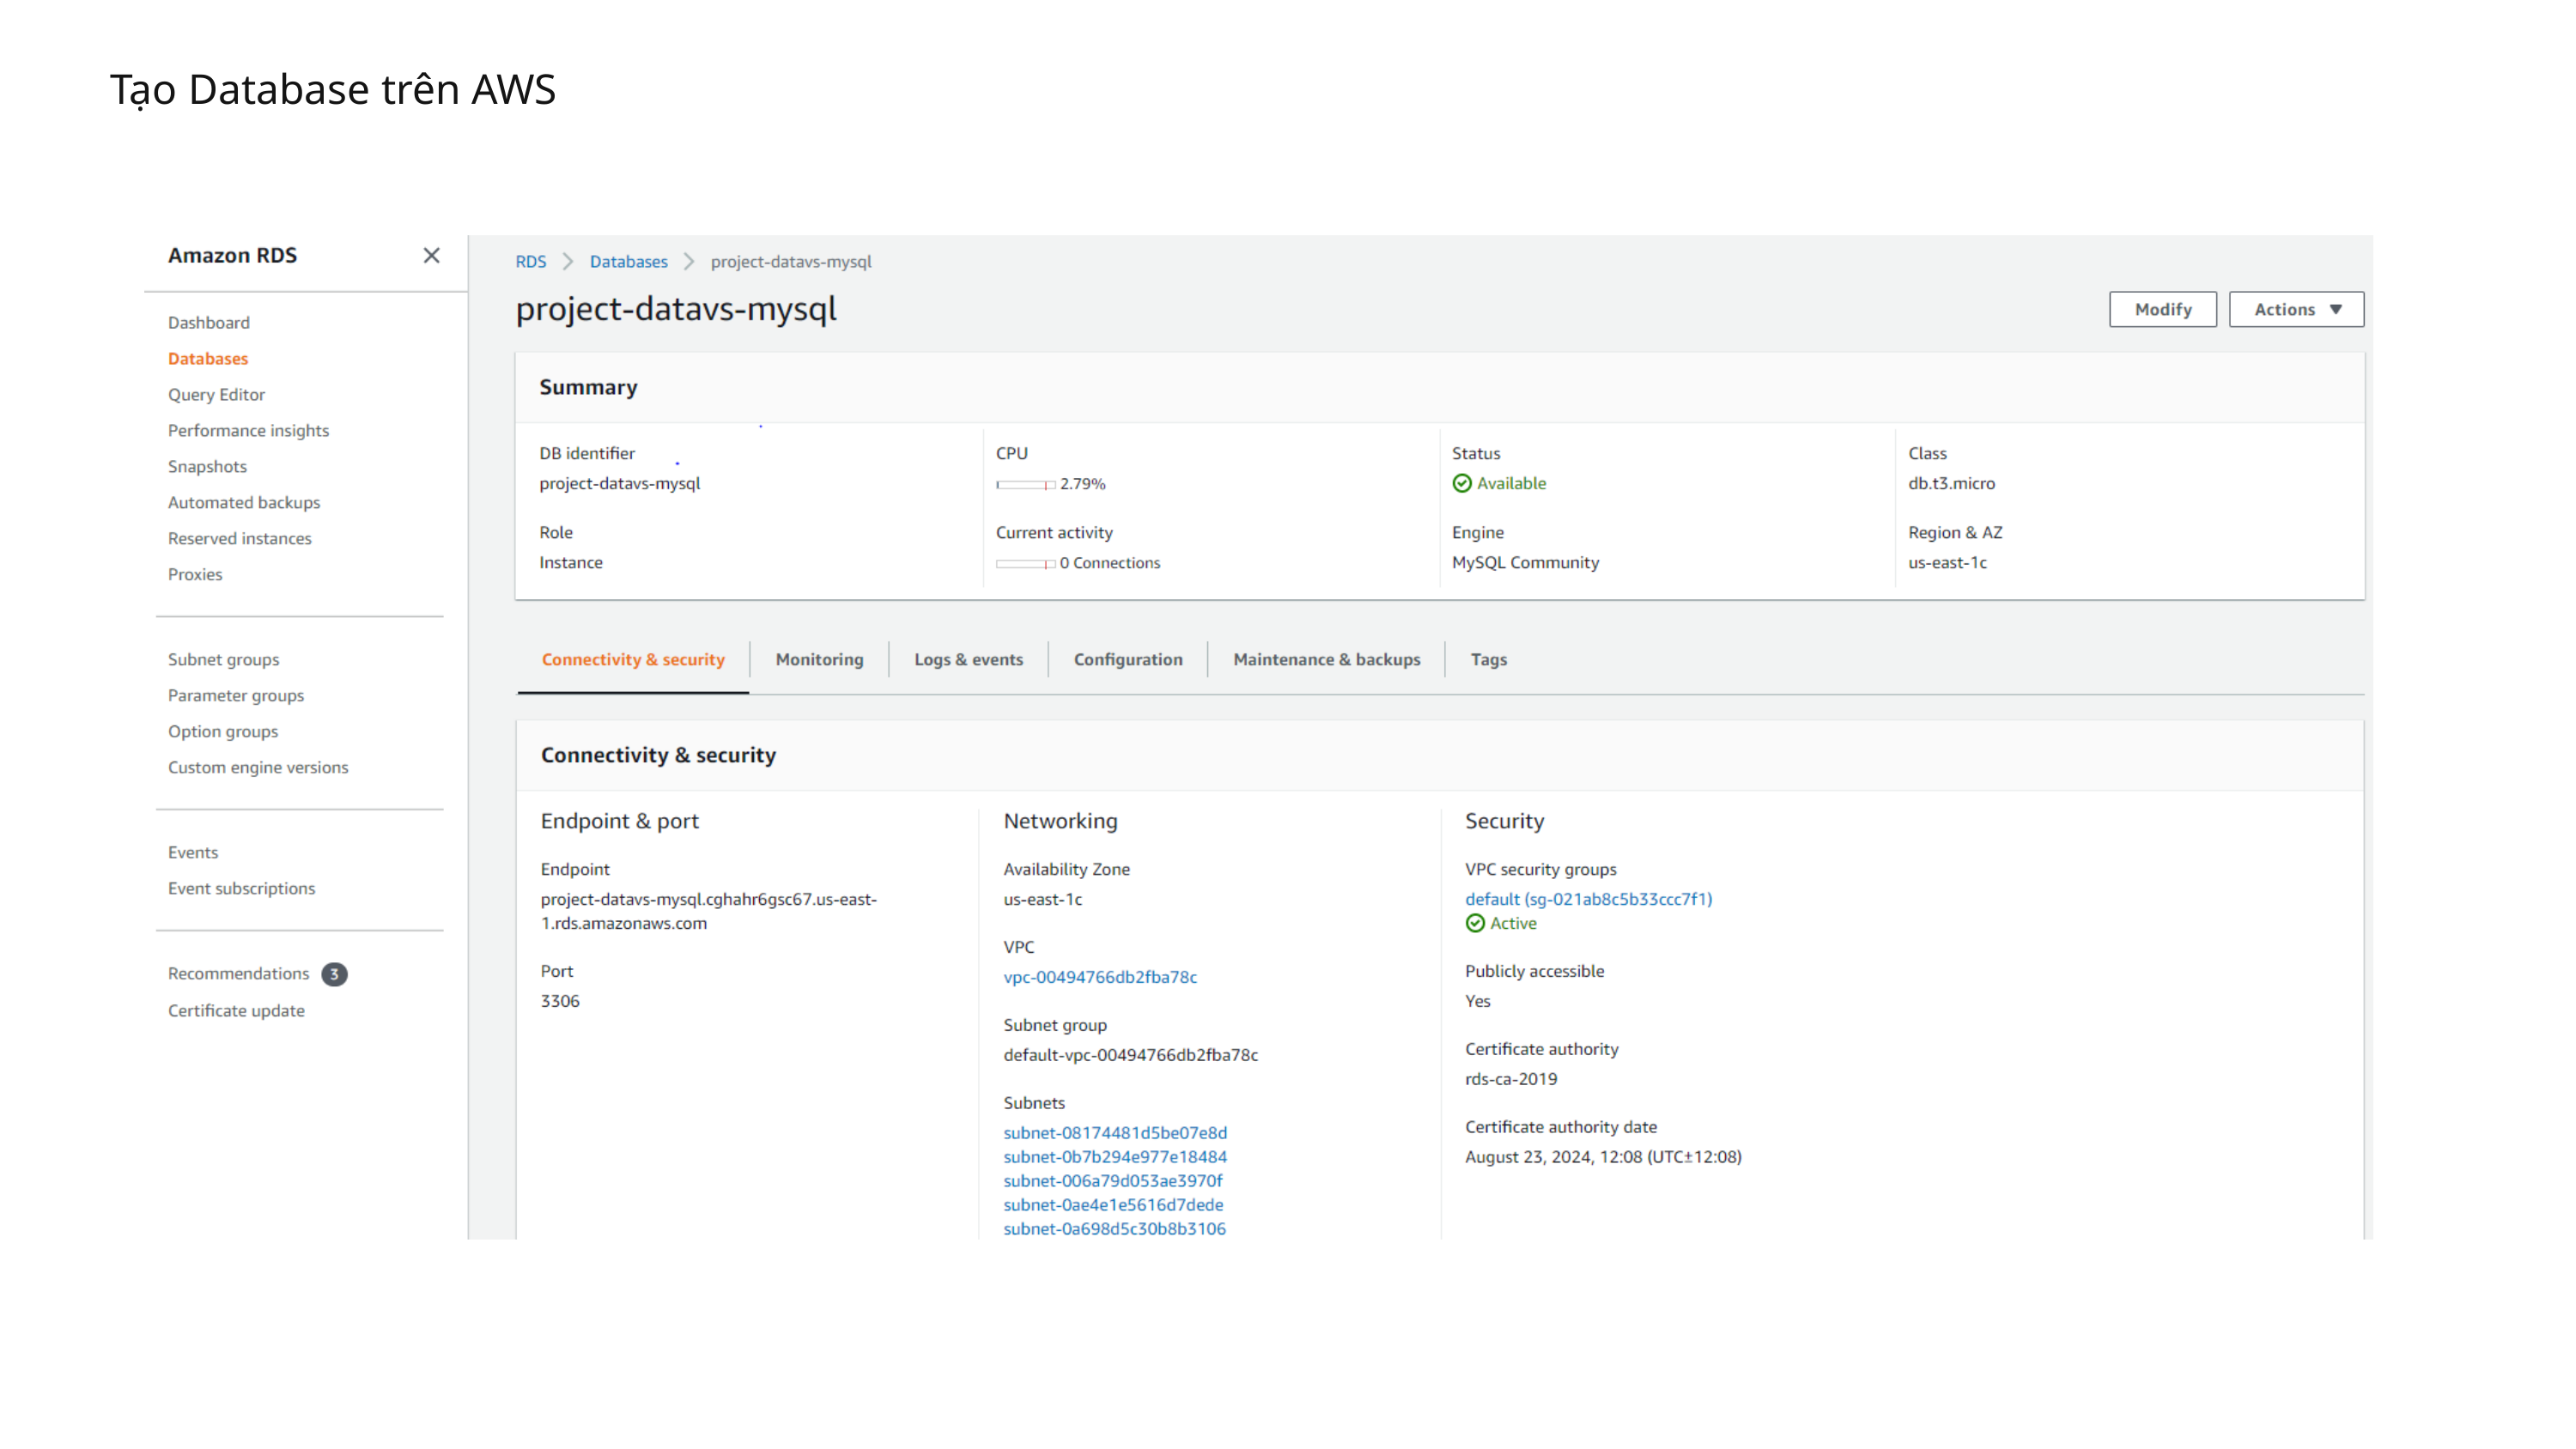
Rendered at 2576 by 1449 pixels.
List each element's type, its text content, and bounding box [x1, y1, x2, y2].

picture [144, 235, 2373, 1240]
text_box Tạo Database trên AWS [110, 54, 753, 112]
